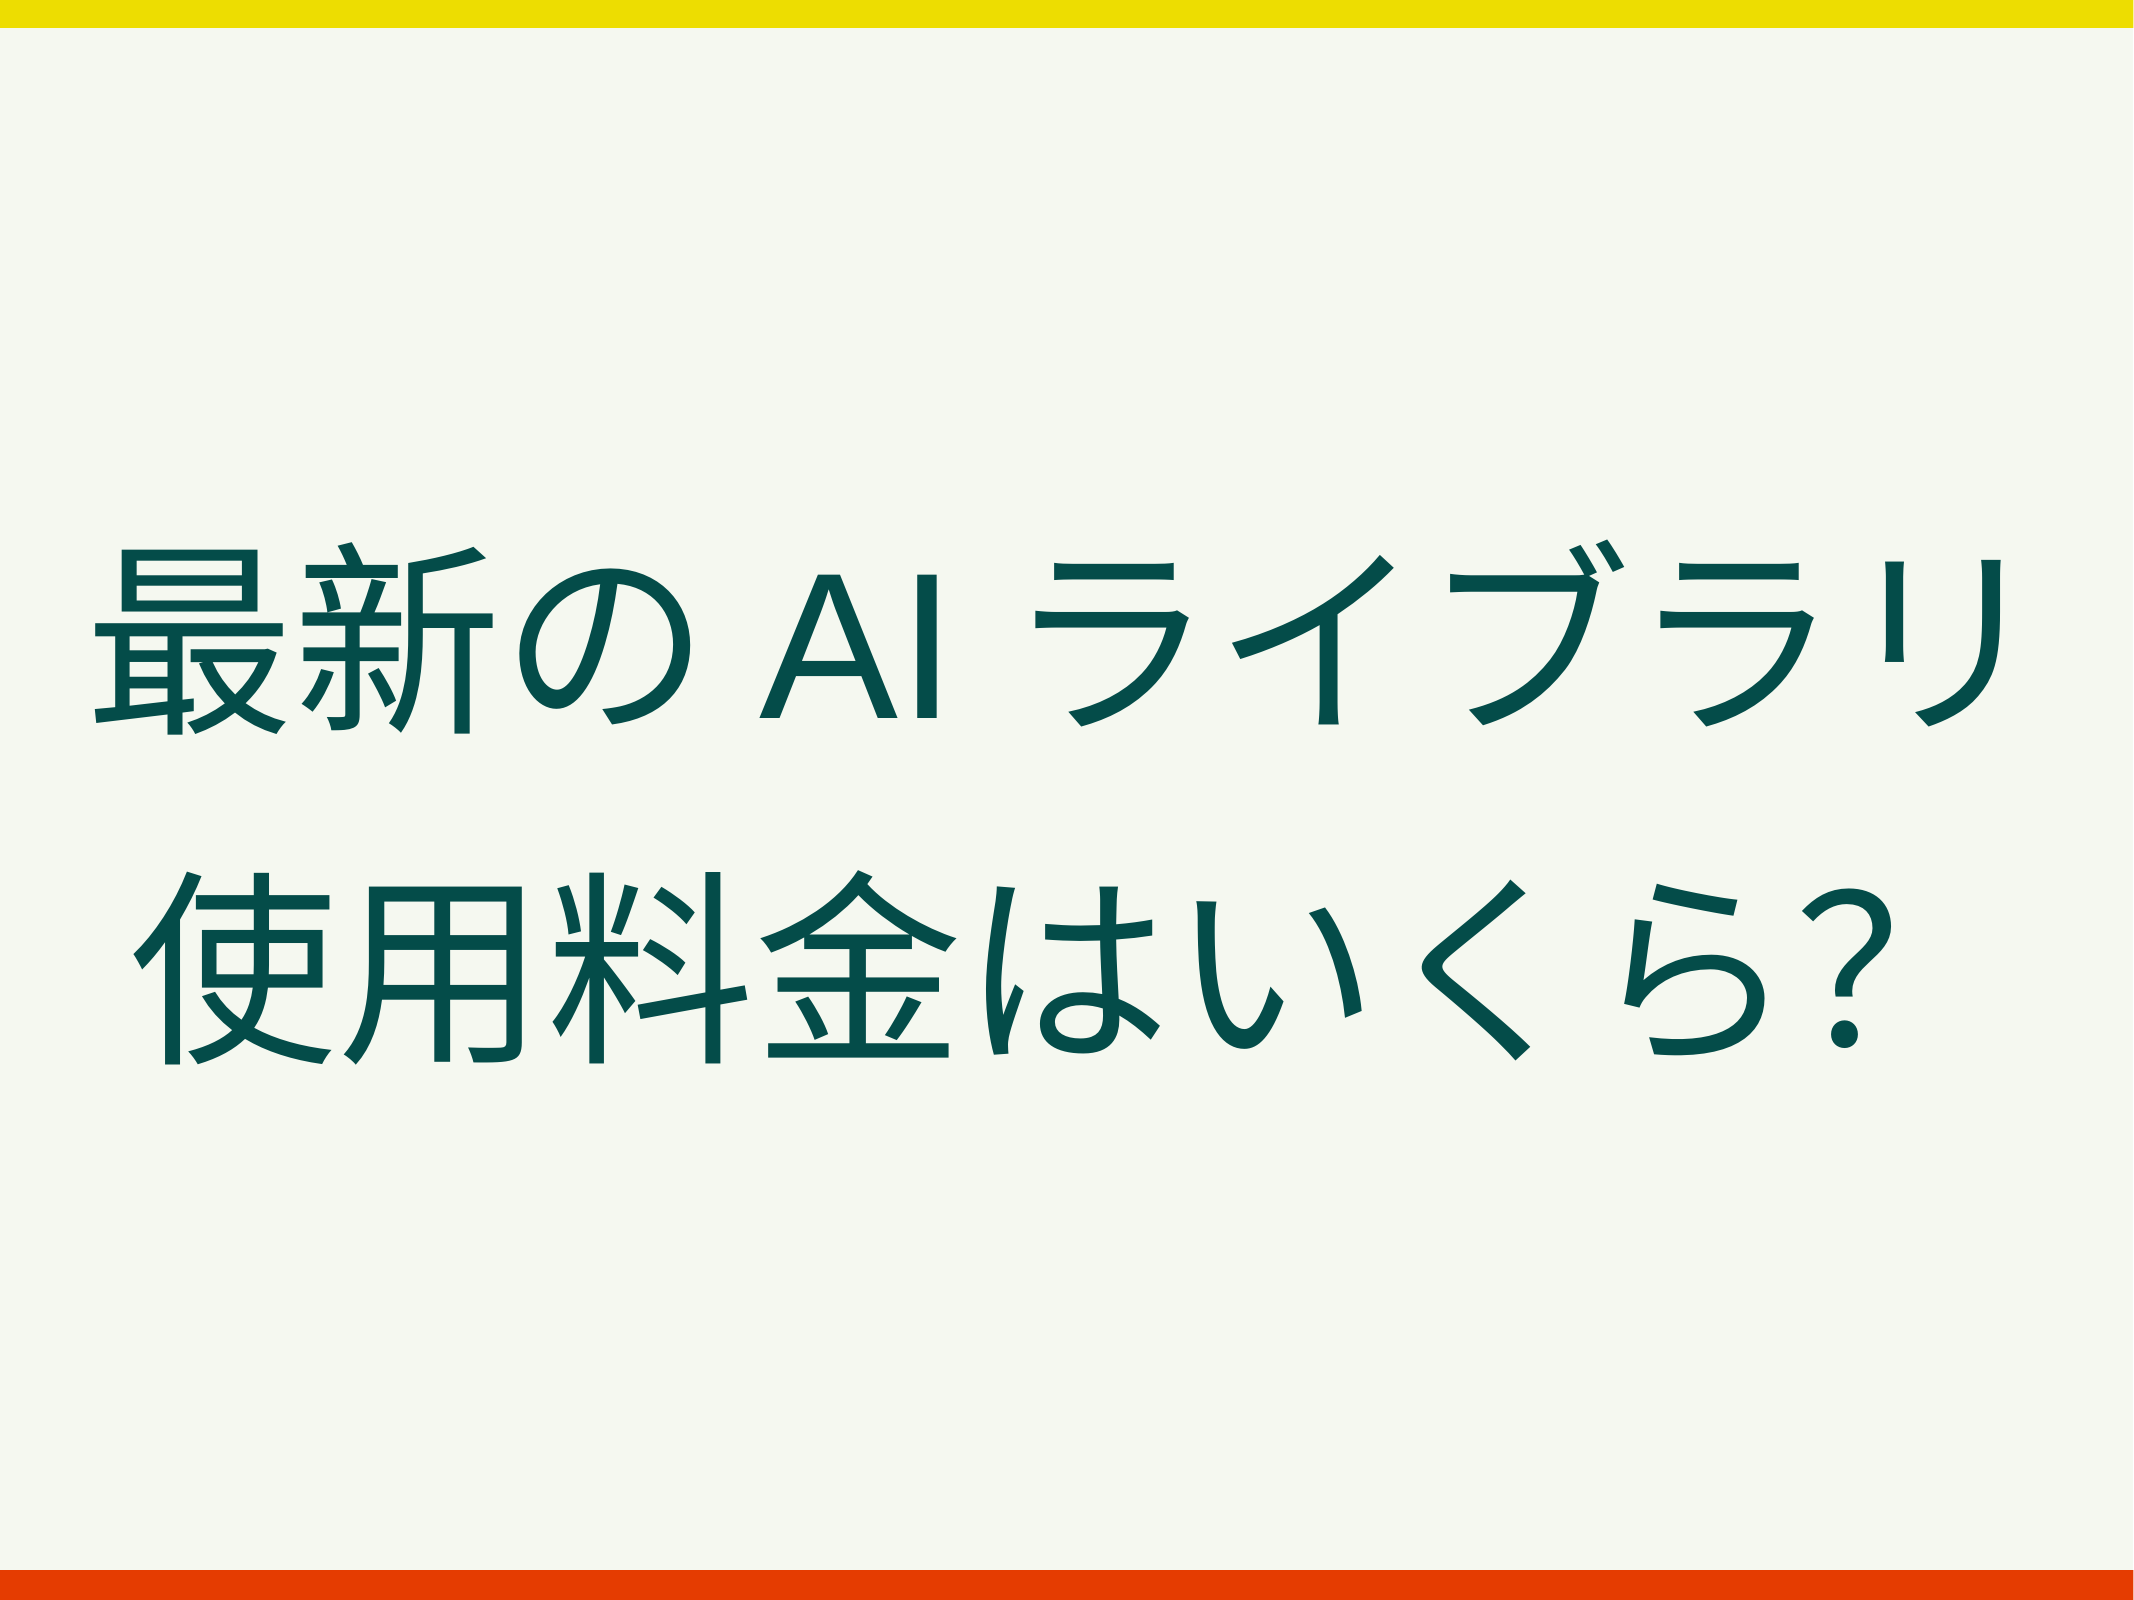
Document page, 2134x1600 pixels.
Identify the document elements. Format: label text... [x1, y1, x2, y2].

picture [0, 1570, 2134, 1600]
list 最新のAIライブラリ 使用料金はいくら？ [46, 339, 2087, 1261]
picture [0, 0, 2134, 28]
